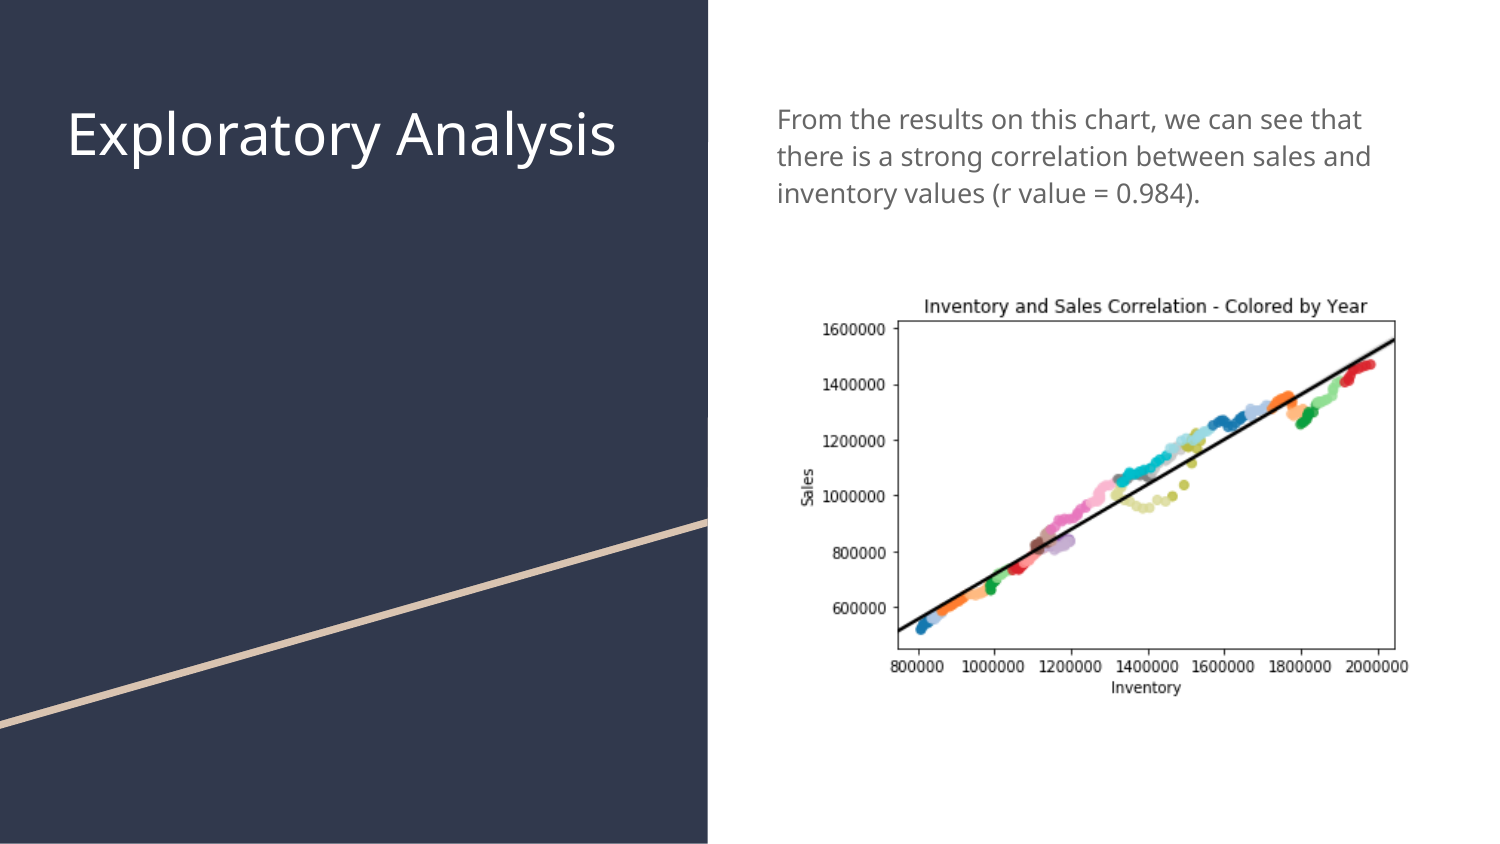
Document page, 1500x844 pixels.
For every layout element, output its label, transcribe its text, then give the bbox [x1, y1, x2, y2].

title Exploratory Analysis [51, 82, 660, 494]
picture [776, 287, 1431, 721]
text_box [160, 367, 593, 695]
list From the results on this chart, we can see that there is a strong correlation between sales and inventory values (r value = 0.984). [761, 82, 1446, 755]
